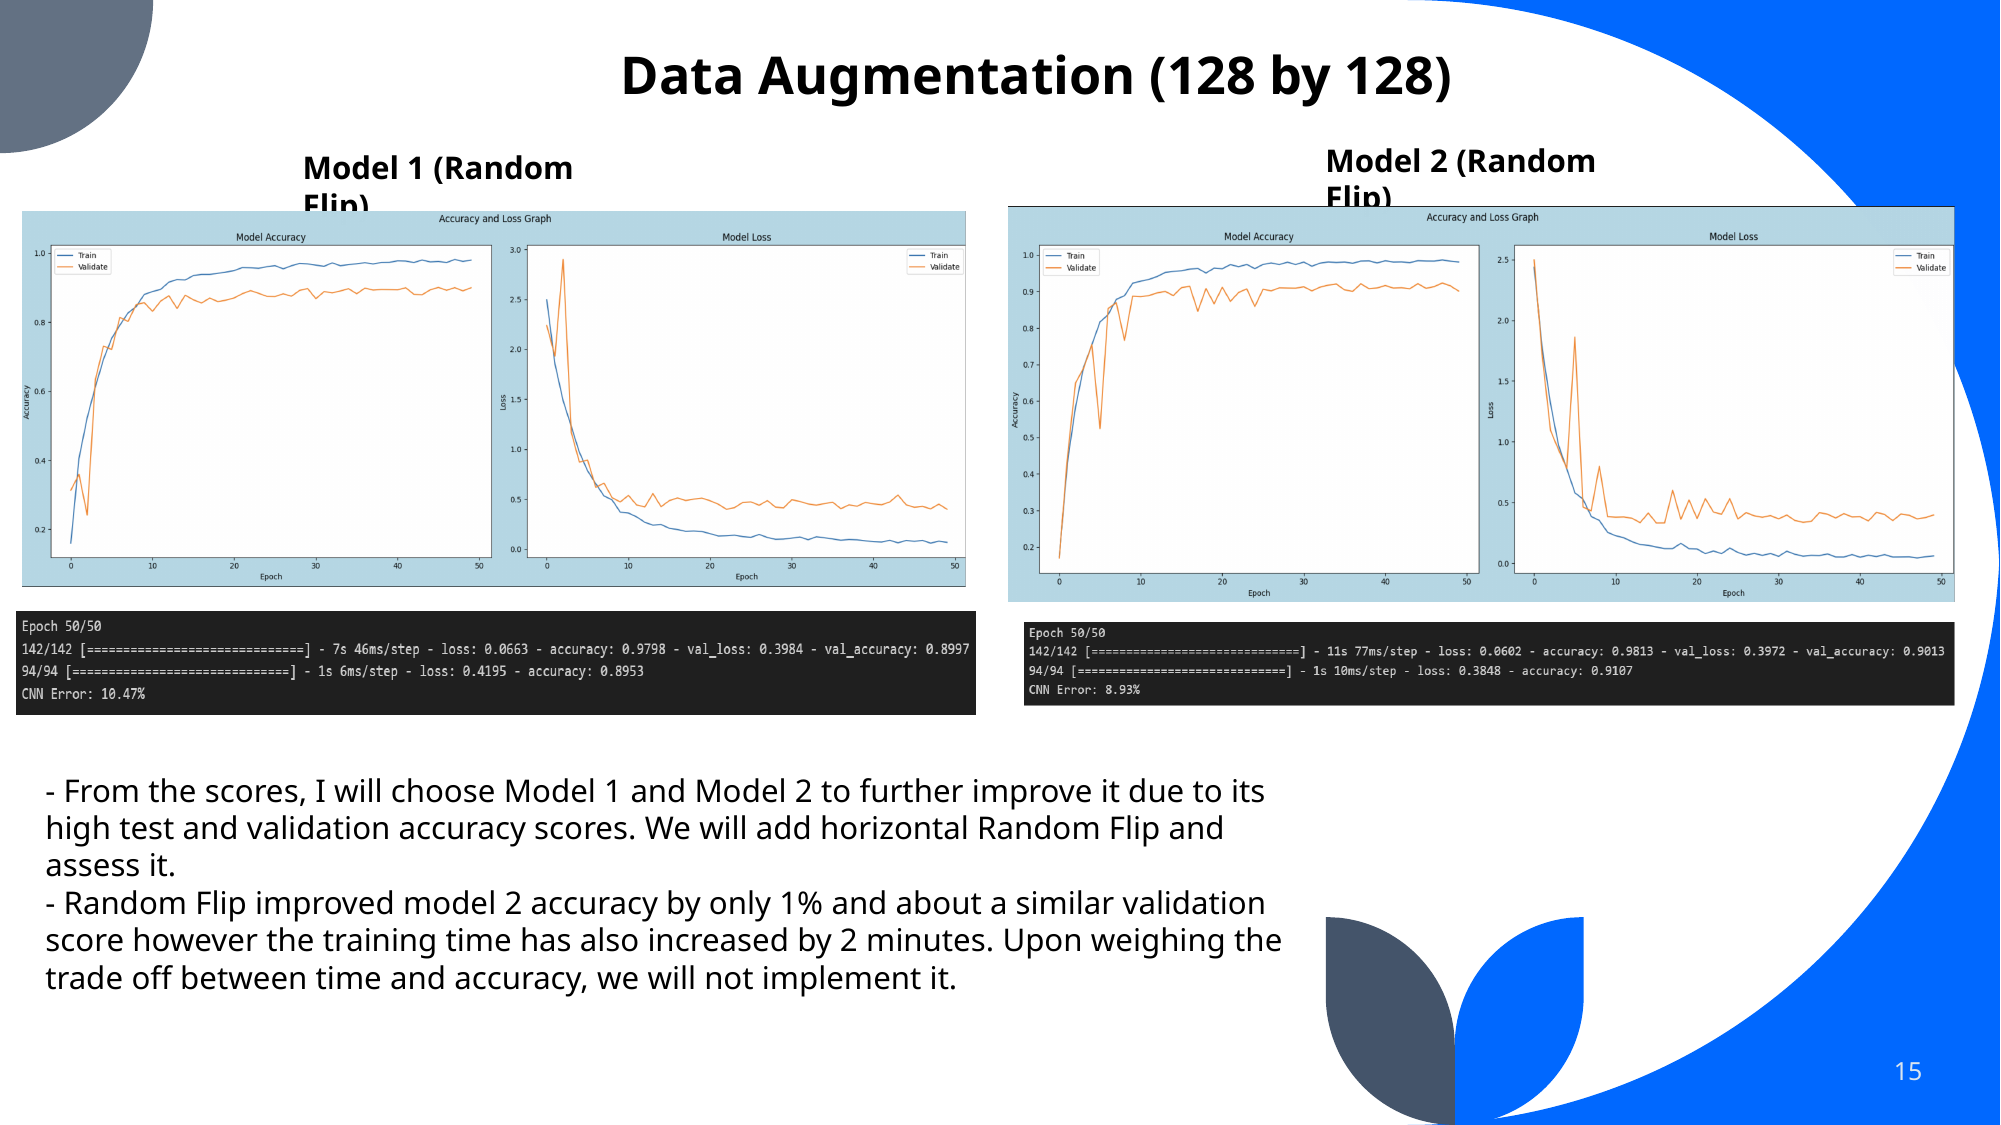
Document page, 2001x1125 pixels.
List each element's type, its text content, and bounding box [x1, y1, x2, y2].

slide_number 15 [1665, 1042, 1938, 1103]
picture [22, 211, 966, 587]
picture [16, 611, 976, 715]
text_box Model 1 (Random Flip) [288, 141, 643, 211]
text_box Data Augmentation (128 by 128) [605, 34, 1528, 113]
text_box - From the scores, I will choose Model 1 and Model 2 to further improve it due to its high test and validation accuracy scores. We will add horizontal Random Flip and assess it. - Random Flip improved model 2 accuracy by only 1% and about a similar validation score however the training time has also increased by 2 minutes. Upon weighing the trade off between time and accuracy, we will not implement it. [30, 763, 1311, 1003]
picture [1008, 206, 1955, 602]
picture [1024, 622, 1955, 706]
text_box Model 2 (Random Flip) [1310, 133, 1666, 206]
